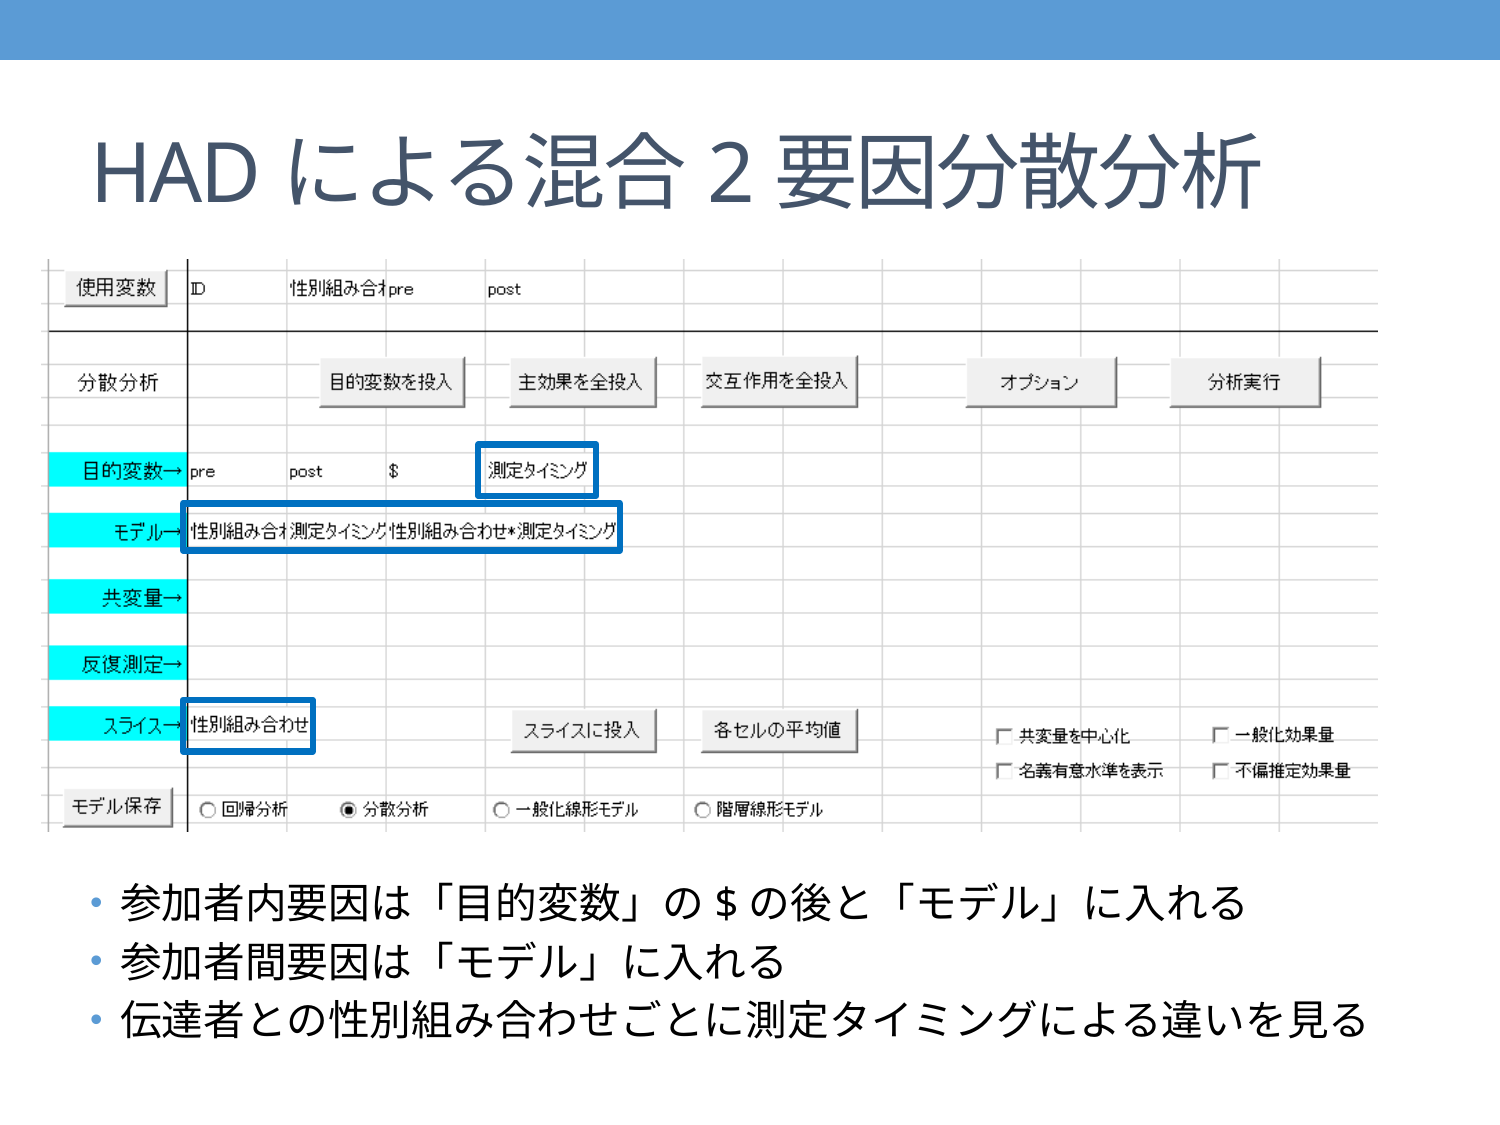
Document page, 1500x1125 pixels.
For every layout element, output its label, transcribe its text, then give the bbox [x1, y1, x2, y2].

list 参加者内要因は「目的変数」の$の後と「モデル」に入れる 参加者間要因は「モデル」に入れる 伝達者との性別組み合わせごとに測定タイミングによる違いを見る [75, 869, 1425, 1063]
picture [40, 259, 1378, 832]
title HADによる混合2要因分散分析 [75, 87, 1425, 250]
